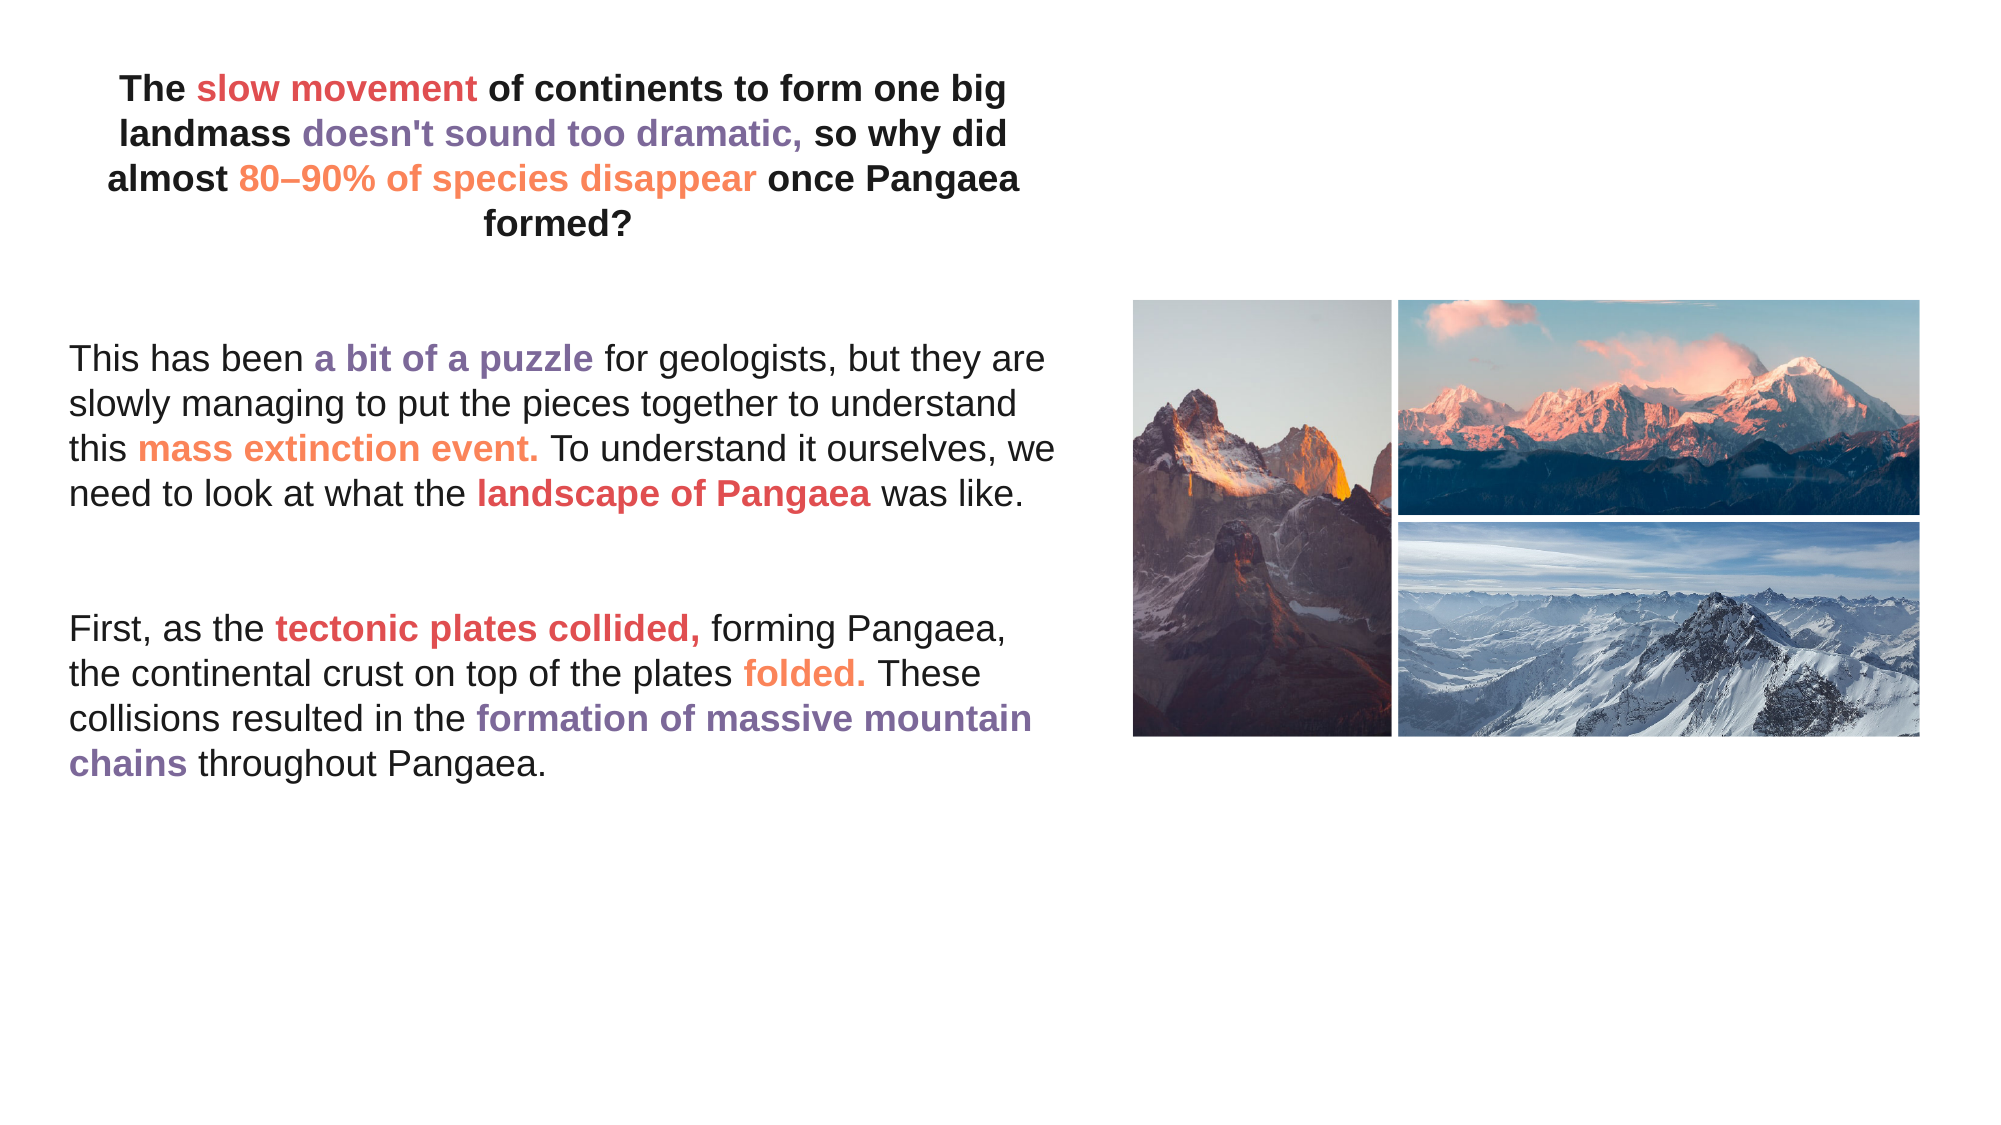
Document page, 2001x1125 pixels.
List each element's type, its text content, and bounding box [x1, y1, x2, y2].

picture [1126, 293, 1926, 743]
text_box The slow movement of continents to form one big landmass doesn't sound too dramatic, so why did almost 80–90% of species disappear once Pangaea formed? This has been a bit of a puzzle for geologists, but they are slowly managing to put the pieces together to understand this mass extinction event. To understand it ourselves, we need to look at what the landscape of Pangaea was like. First, as the tectonic plates collided, forming Pangaea, the continental crust on top of the plates folded. These collisions resulted in the formation of massive mountain chains throughout Pangaea. [54, 56, 1073, 791]
